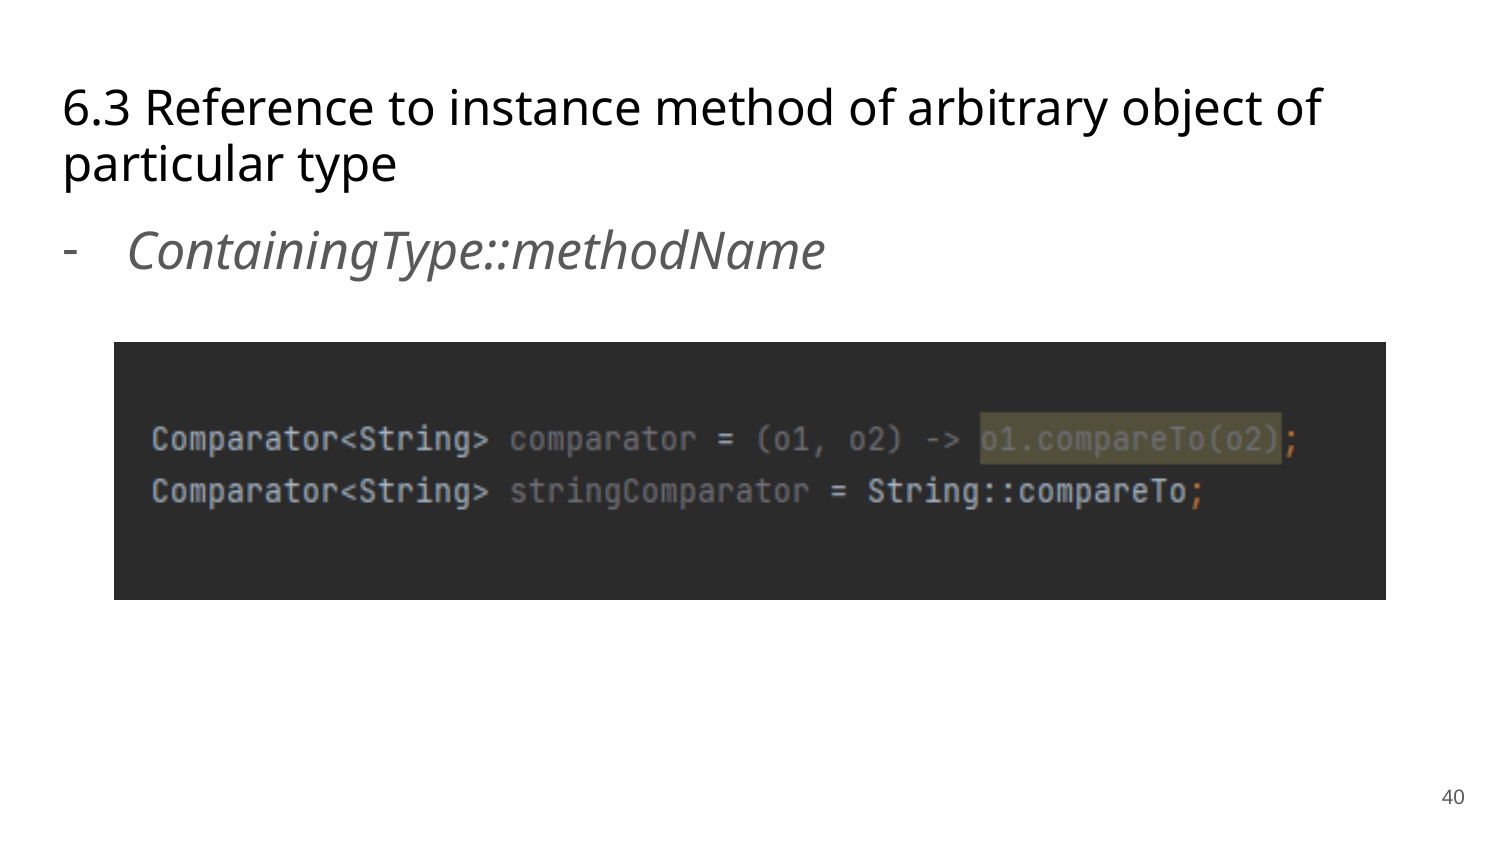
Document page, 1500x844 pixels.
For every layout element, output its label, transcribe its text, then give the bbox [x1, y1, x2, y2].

picture [114, 342, 1386, 600]
title 6.3 Reference to instance method of arbitrary object of particular type [51, 72, 1460, 199]
list ContainingType::methodName [51, 212, 1449, 774]
slide_number 40 [1389, 764, 1480, 830]
